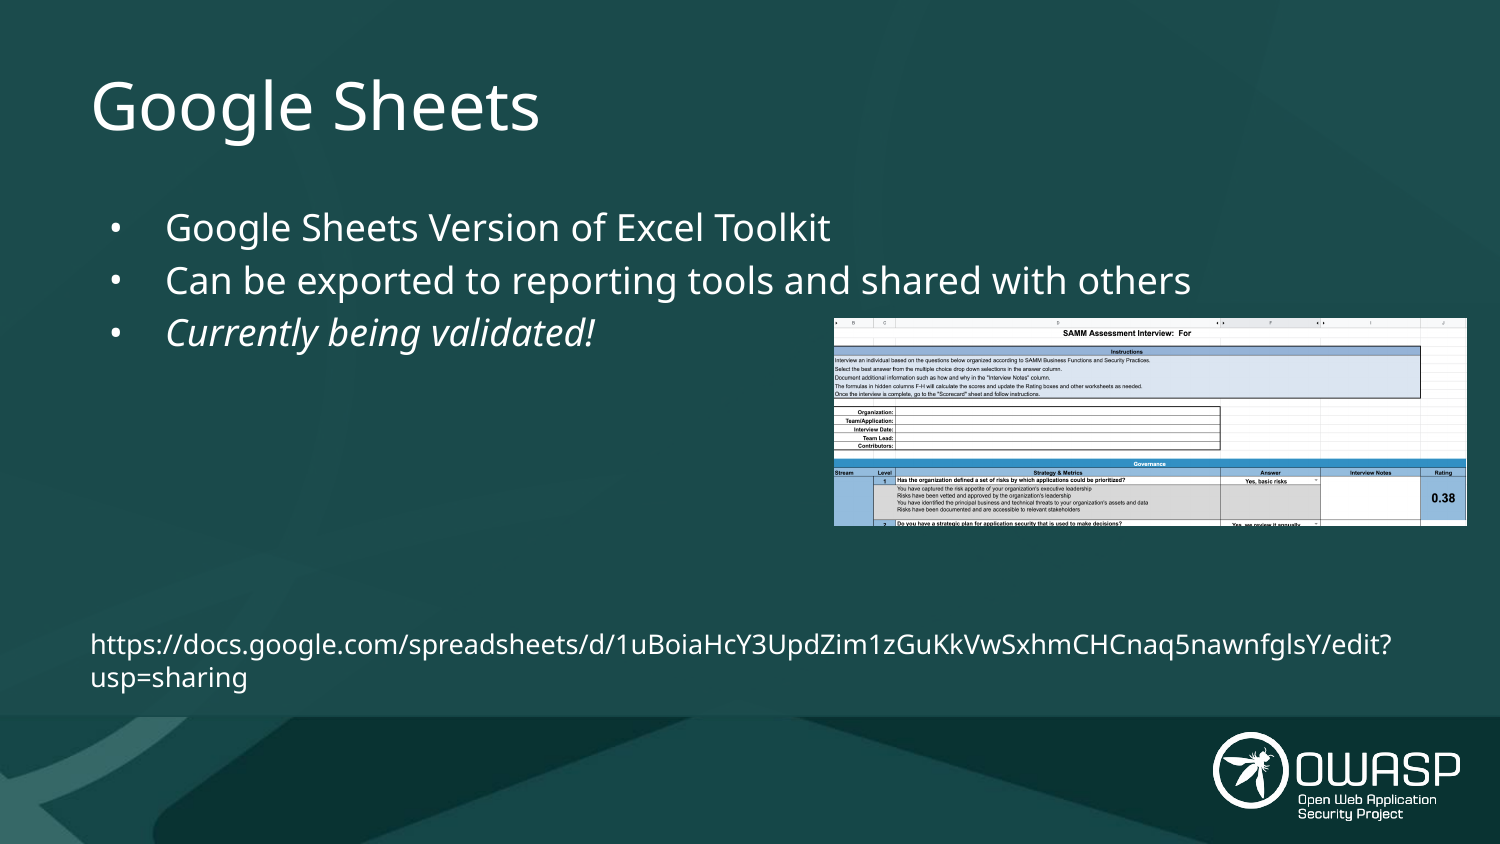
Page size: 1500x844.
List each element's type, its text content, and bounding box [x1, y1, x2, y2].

text_box https://docs.google.com/spreadsheets/d/1uBoiaHcY3UpdZim1zGuKkVwSxhmCHCnaq5nawnfglsY/edit?usp=sharing [74, 612, 1467, 673]
picture [833, 318, 1467, 526]
text_box [0, 0, 1500, 717]
list Google Sheets Version of Excel Toolkit Can be exported to reporting tools and shared with others Currently being validated! [75, 196, 1425, 612]
picture [0, 717, 1500, 844]
title Google Sheets [75, 33, 1425, 175]
list Google Sheets Version of Excel Toolkit Can be exported to reporting tools and shared with others Currently being validated! [75, 673, 1425, 705]
